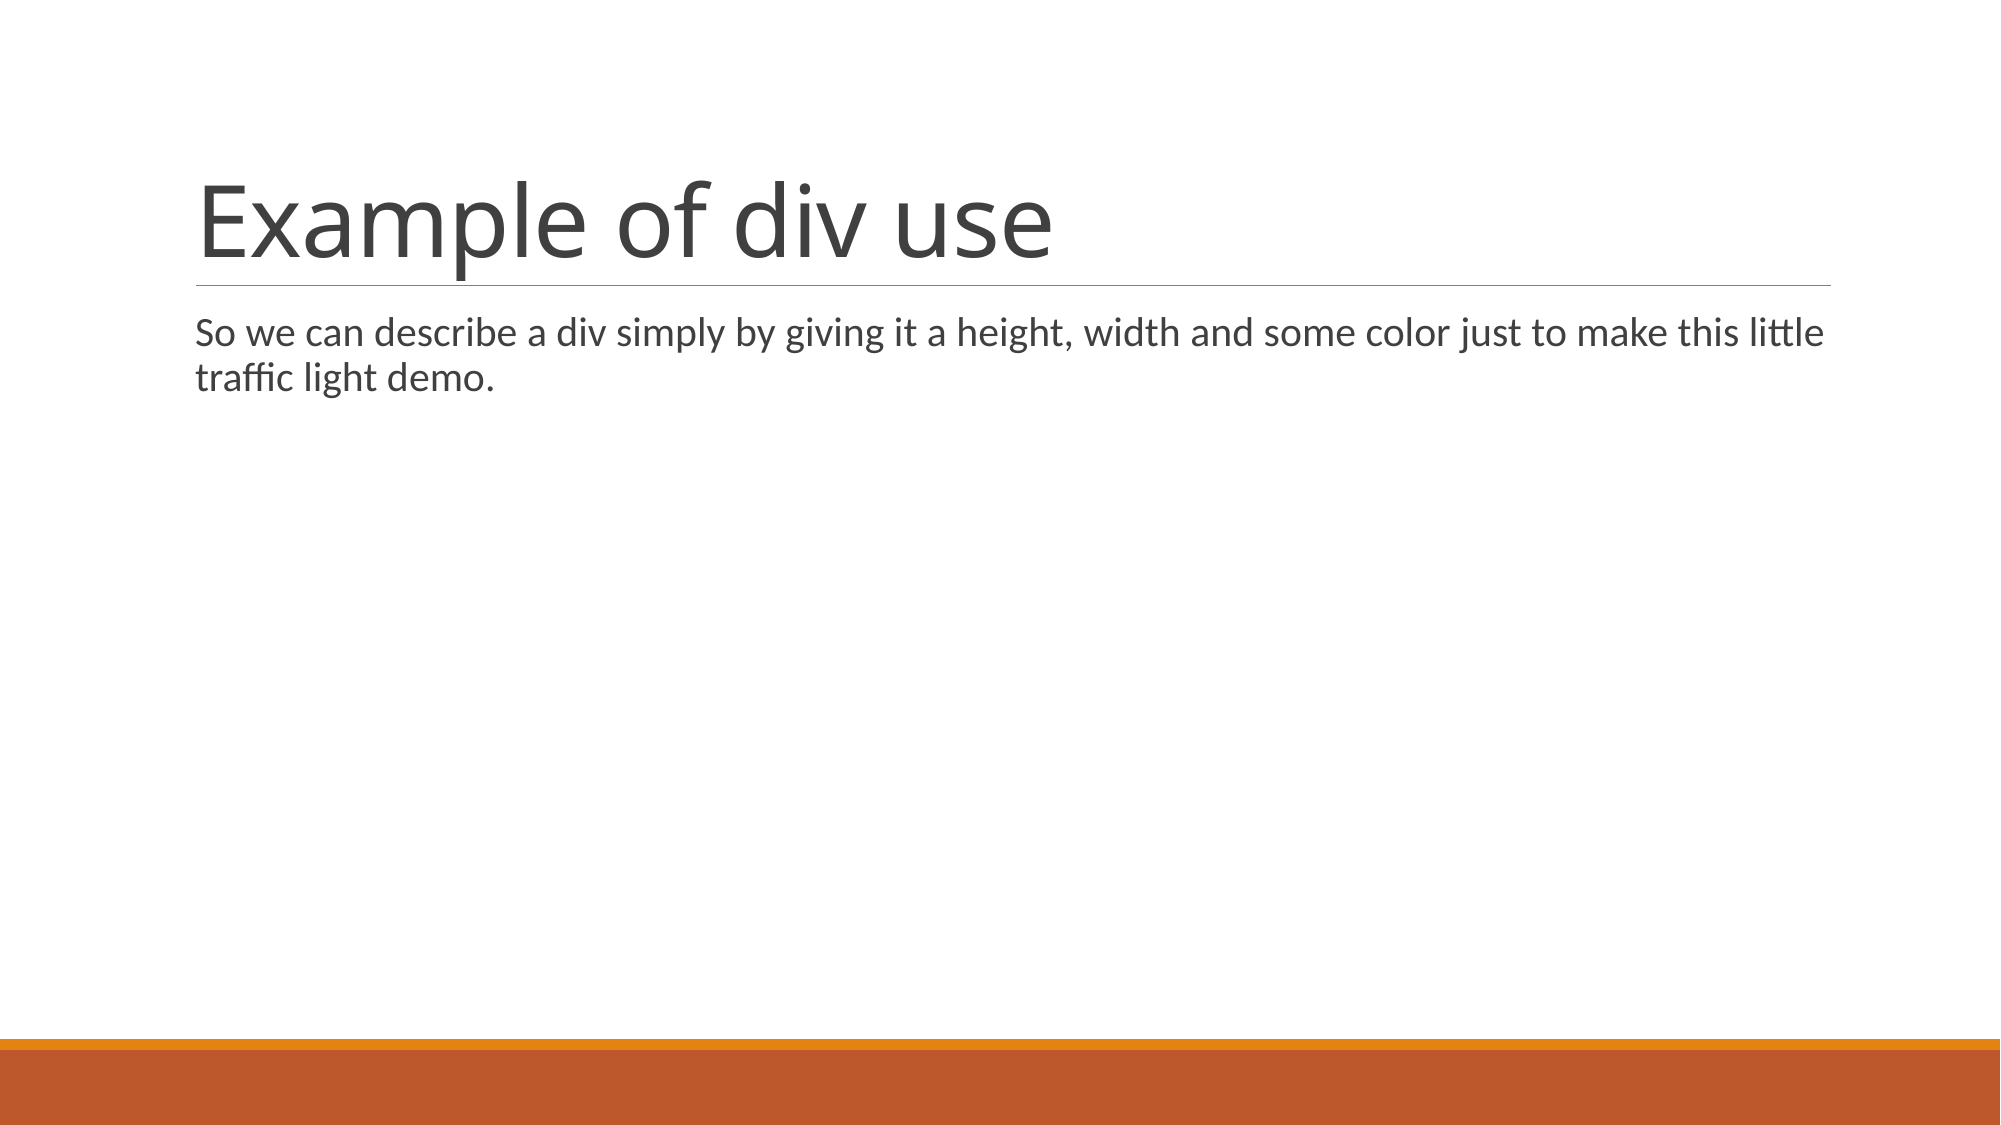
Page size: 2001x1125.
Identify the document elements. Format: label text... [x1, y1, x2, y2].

title Example of div use [180, 47, 1830, 285]
list So we can describe a div simply by giving it a height, width and some color just to make this little traffic light demo. [180, 302, 1830, 963]
